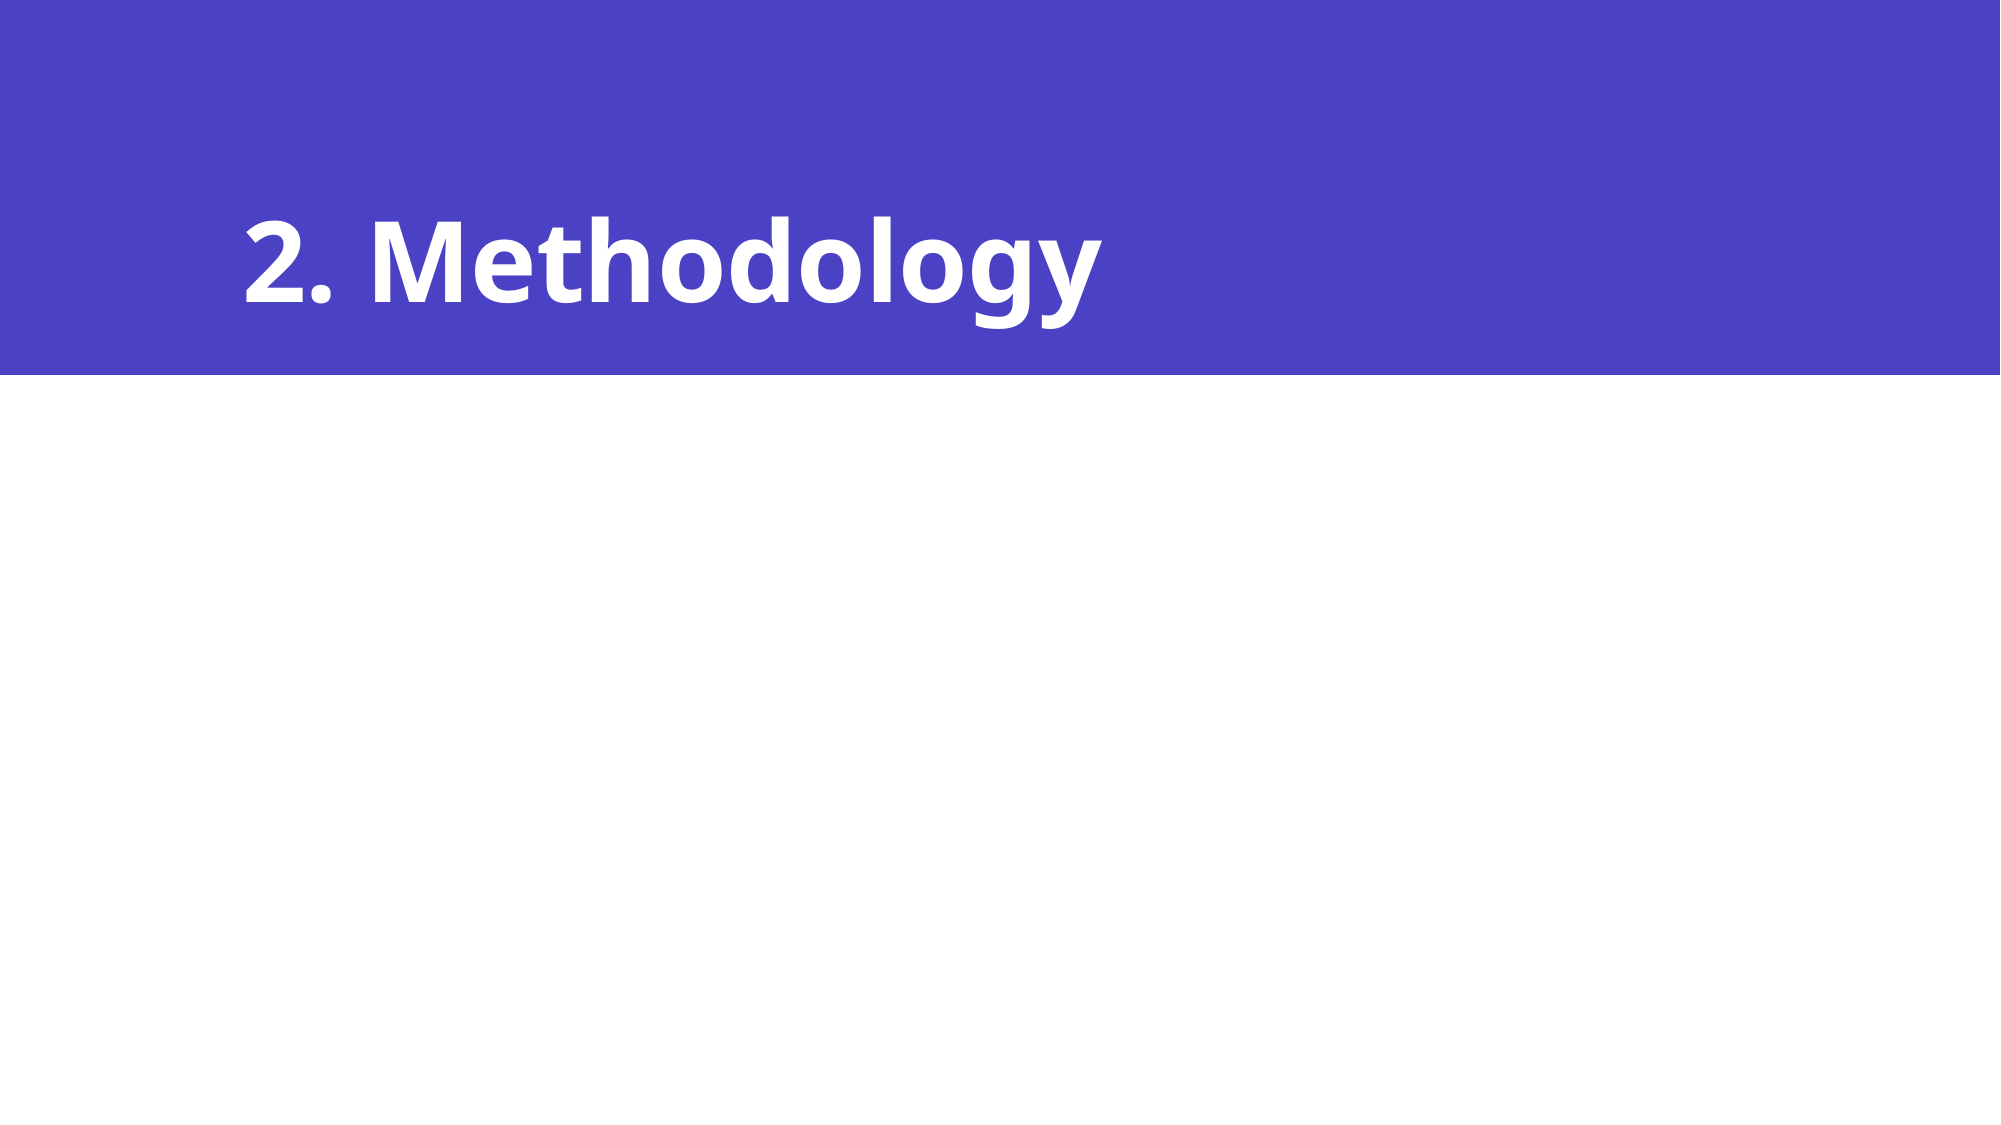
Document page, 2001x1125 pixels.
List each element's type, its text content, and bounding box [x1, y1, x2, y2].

title 2. Methodology [227, 208, 1773, 335]
